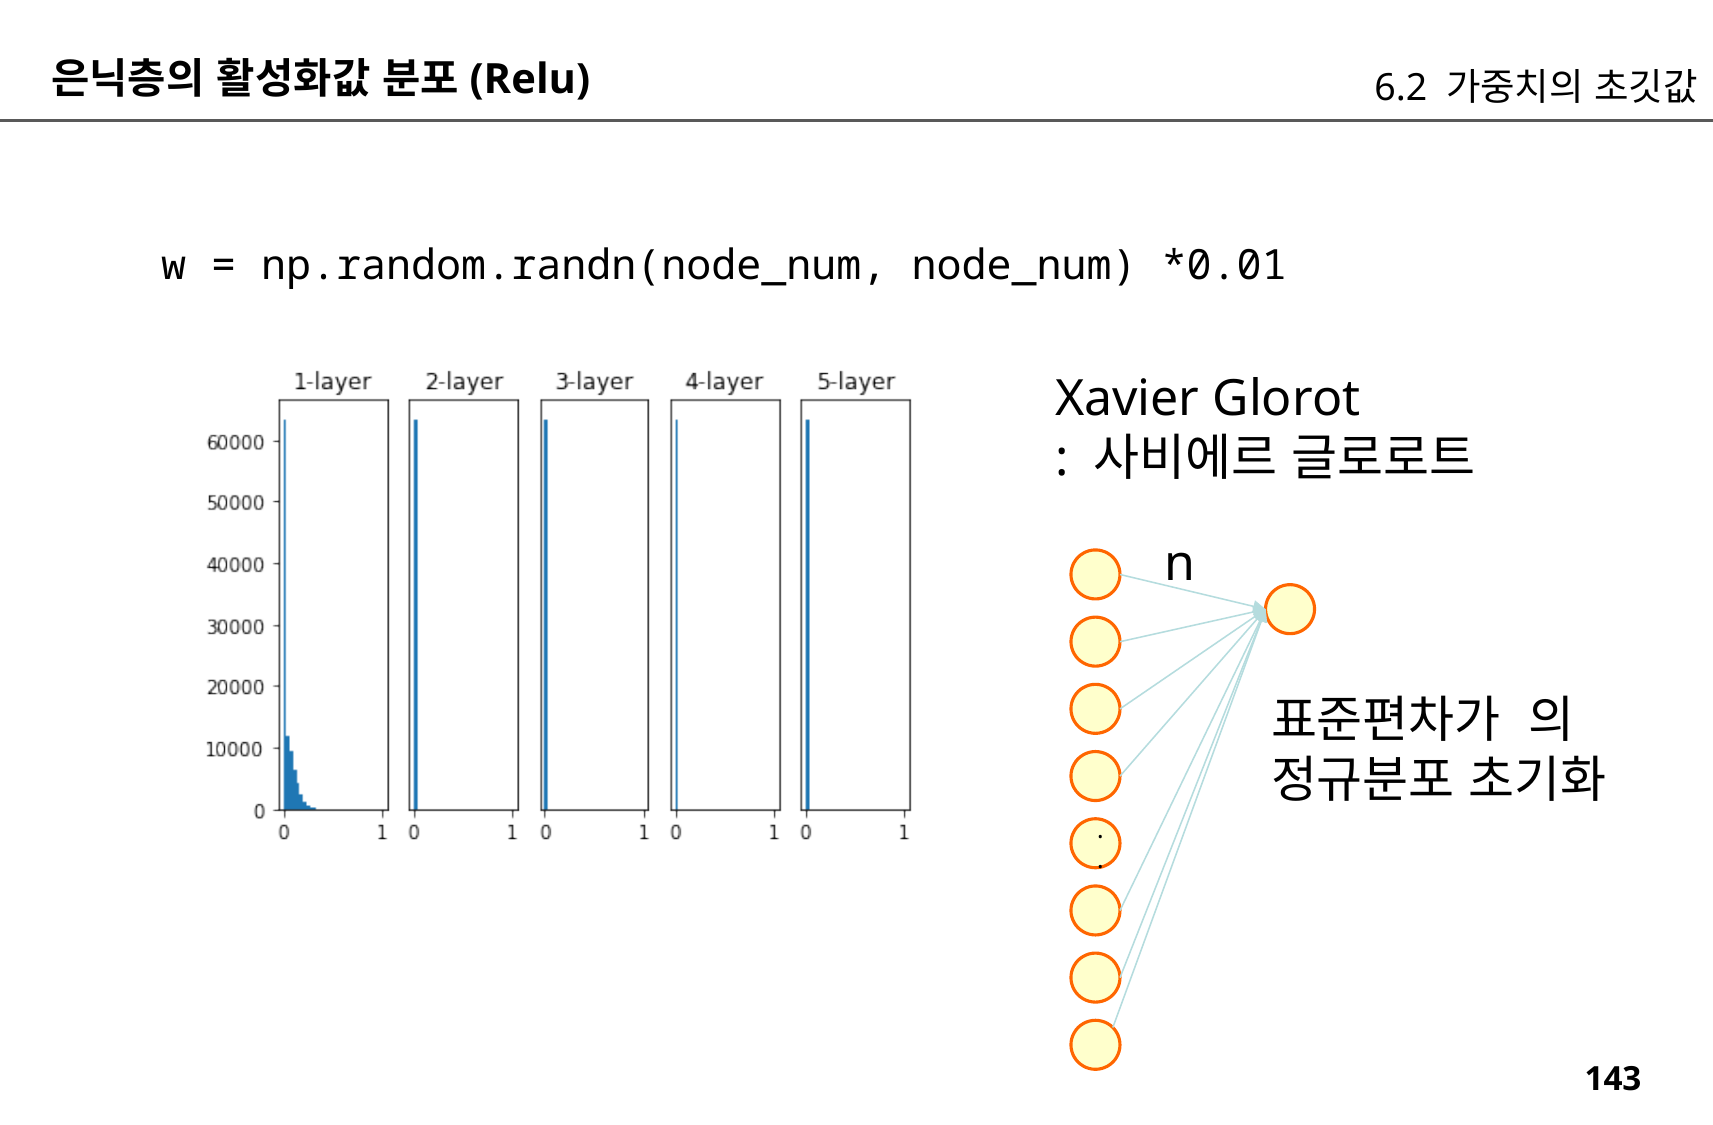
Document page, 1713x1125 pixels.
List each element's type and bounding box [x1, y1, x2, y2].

text_box [1040, 358, 1491, 493]
text_box [11, 13, 803, 105]
text_box [1068, 523, 1317, 1072]
picture [192, 358, 924, 856]
text_box [146, 230, 1603, 296]
text_box [916, 44, 1713, 111]
